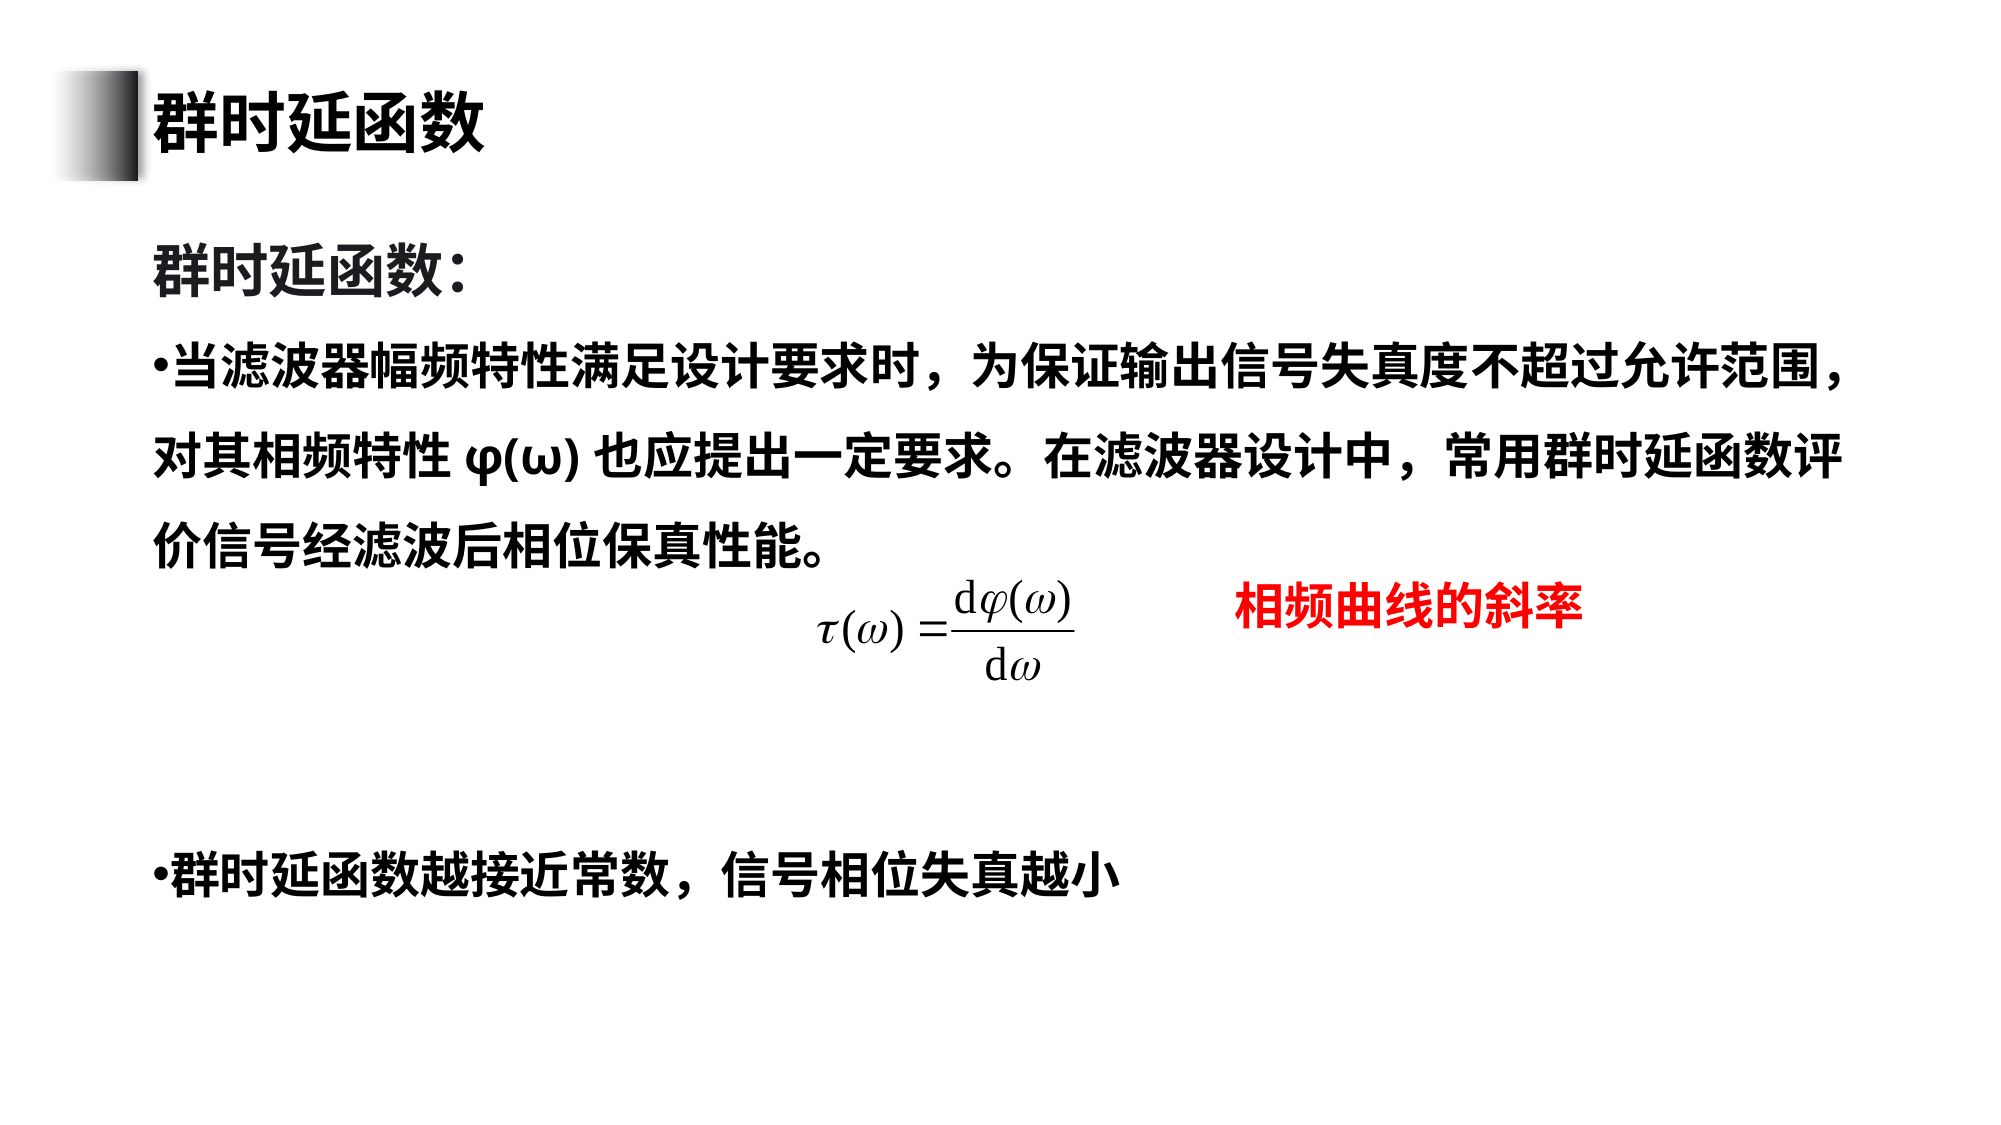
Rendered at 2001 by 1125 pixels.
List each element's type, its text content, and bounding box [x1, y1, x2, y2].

title 群时延函数 [137, 77, 1863, 175]
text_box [812, 567, 1084, 692]
text_box 相频曲线的斜率 [1219, 567, 1734, 643]
list 群时延函数： 当滤波器幅频特性满足设计要求时，为保证输出信号失真度不超过允许范围，对其相频特性φ(ω)也应提出一定要求。在滤波器设计中，常用群时延函数评价信号经滤波后相位保真性能。 群时延函数越接近常数，信号相位失真越小 [137, 191, 1863, 1014]
